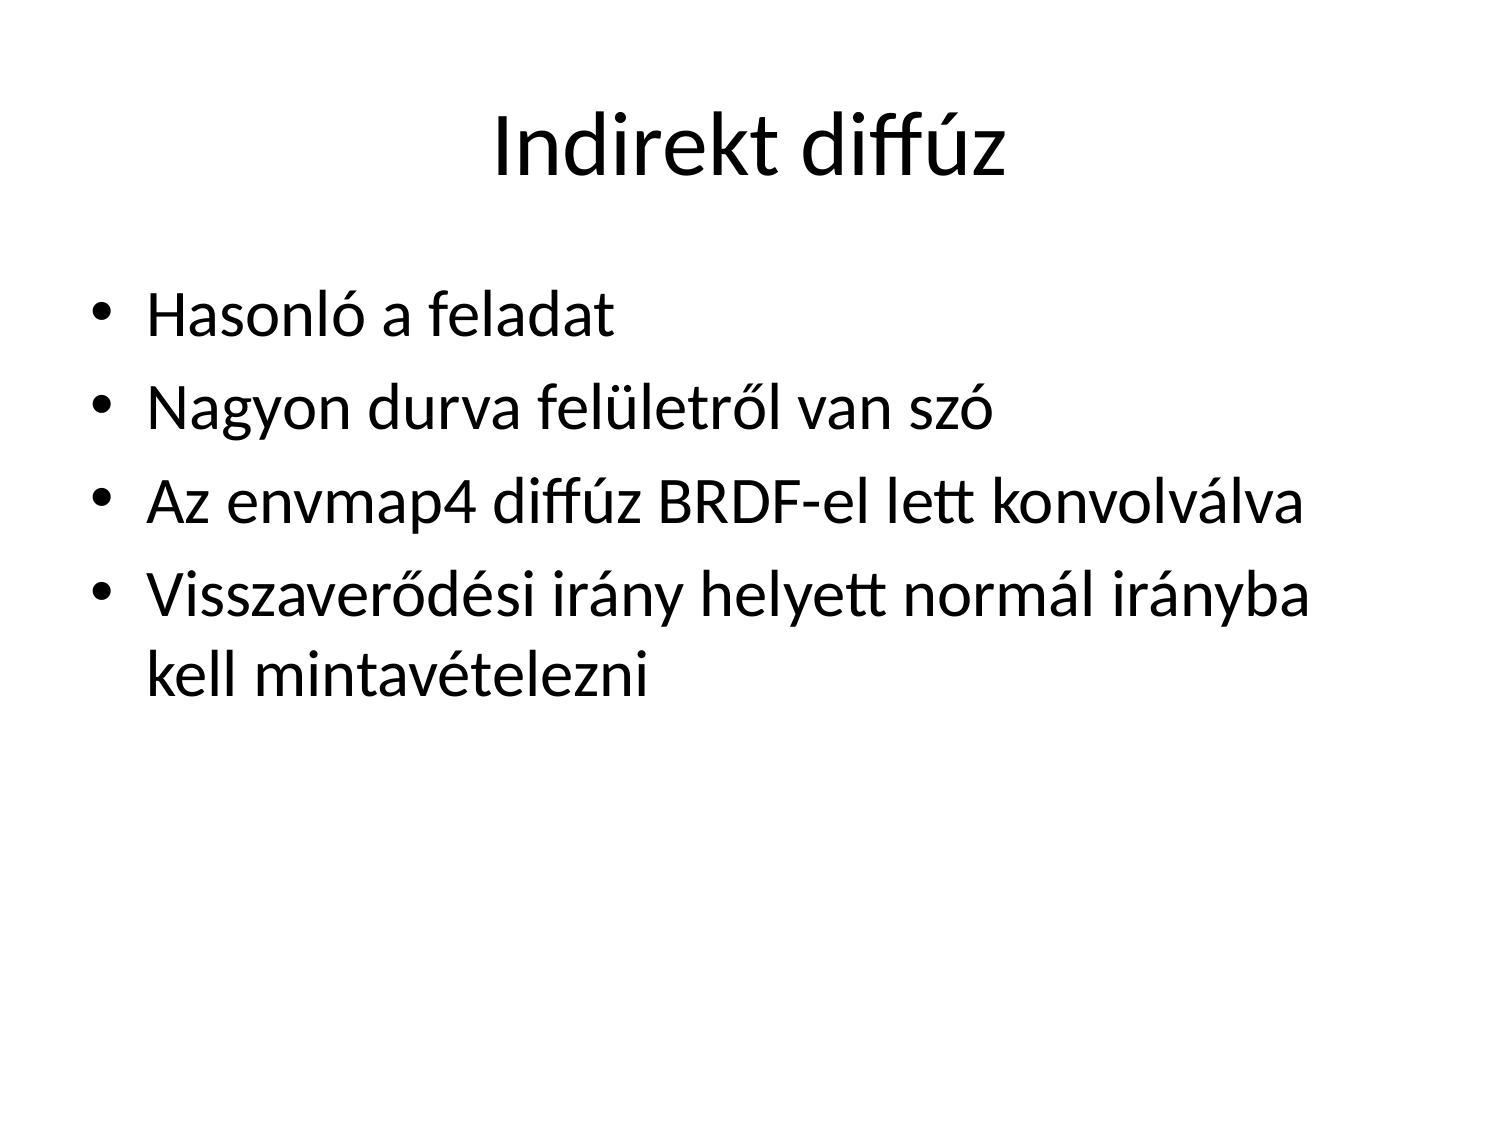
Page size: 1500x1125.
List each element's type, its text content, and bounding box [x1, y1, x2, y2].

list Hasonló a feladat Nagyon durva felületről van szó Az envmap4 diffúz BRDF-el lett konvolválva Visszaverődési irány helyett normál irányba kell mintavételezni [75, 262, 1425, 1005]
title Indirekt diffúz [75, 45, 1425, 233]
